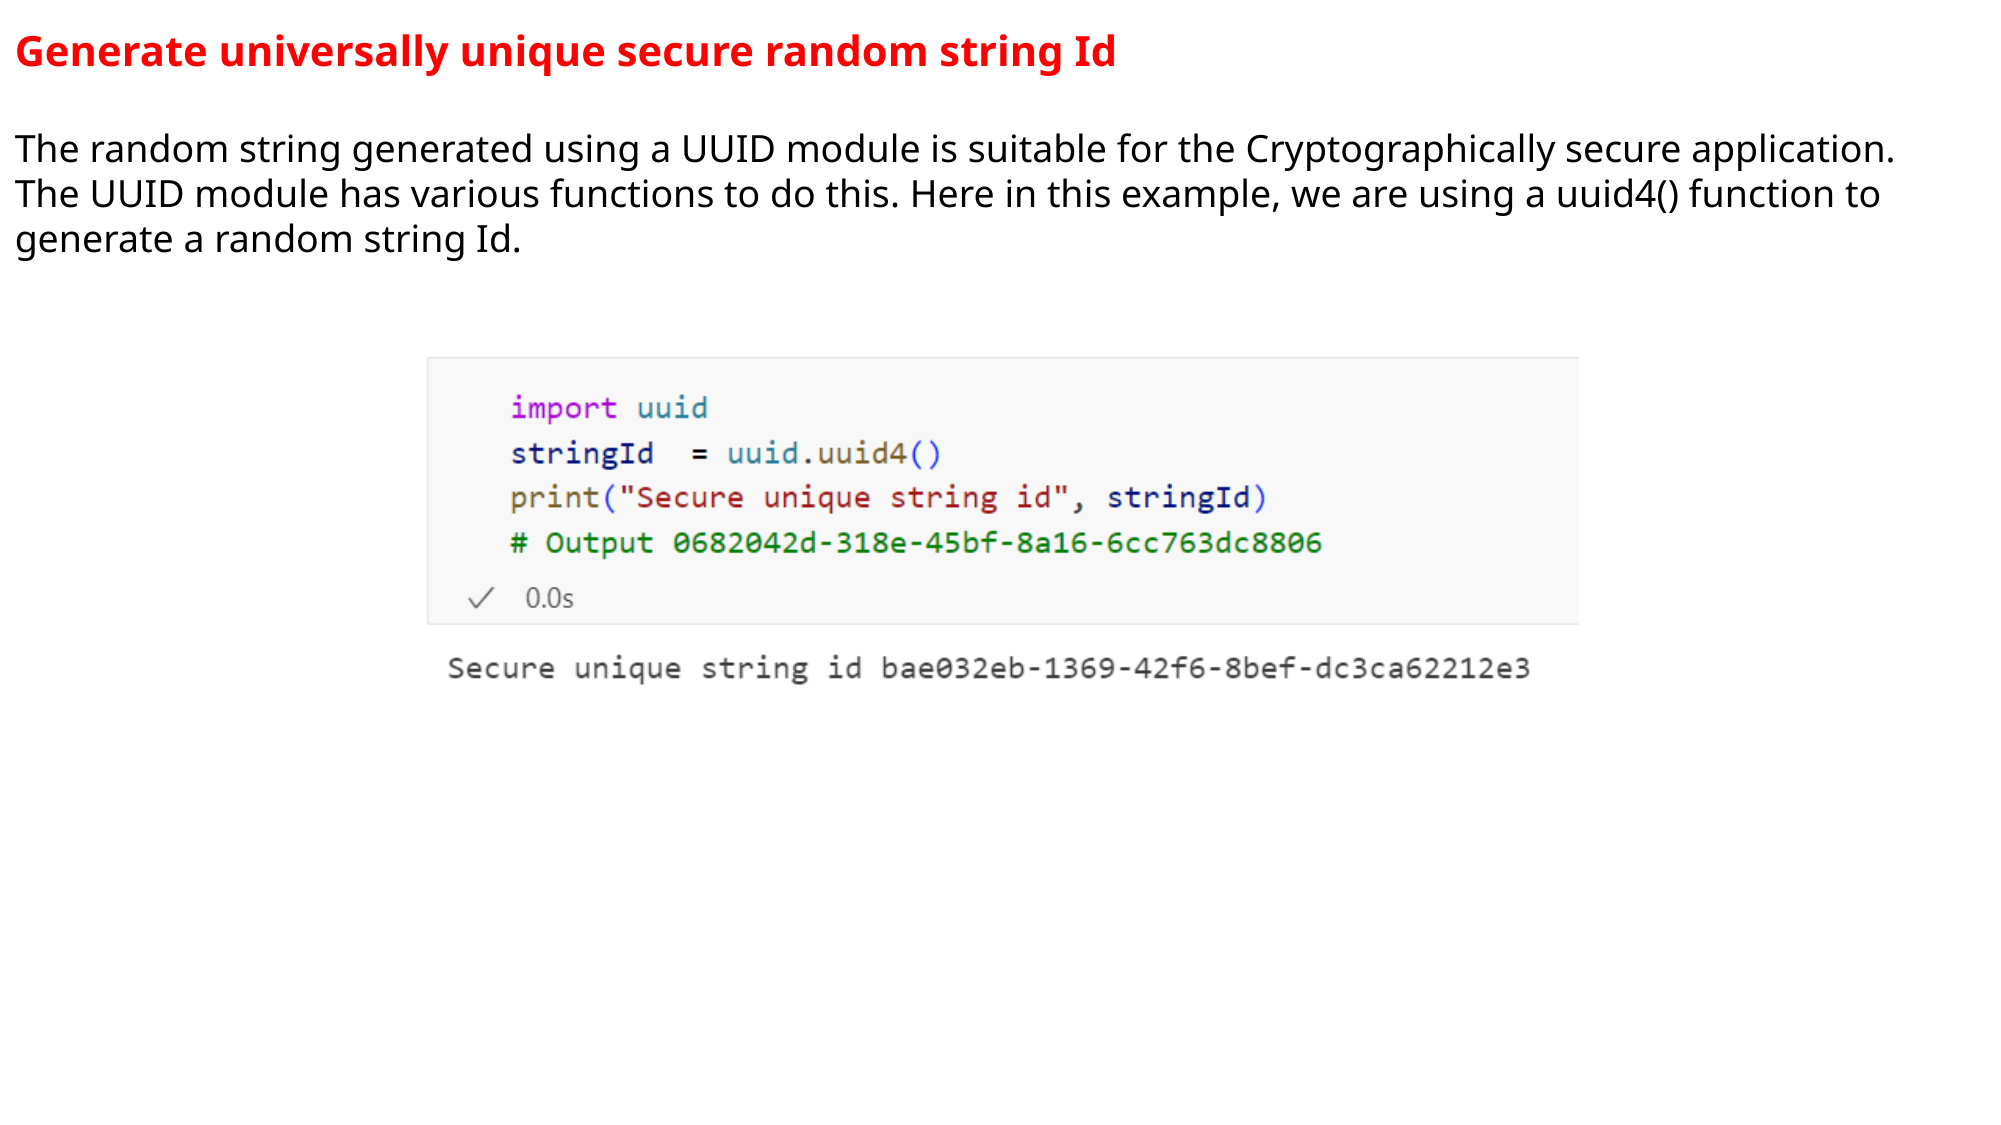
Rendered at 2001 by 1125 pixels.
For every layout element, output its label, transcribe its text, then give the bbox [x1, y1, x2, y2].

text_box Generate universally unique secure random string Id The random string generated using a UUID module is suitable for the Cryptographically secure application. The UUID module has various functions to do this. Here in this example, we are using a uuid4() function to generate a random string Id. [0, 17, 1982, 268]
picture [421, 340, 1579, 785]
